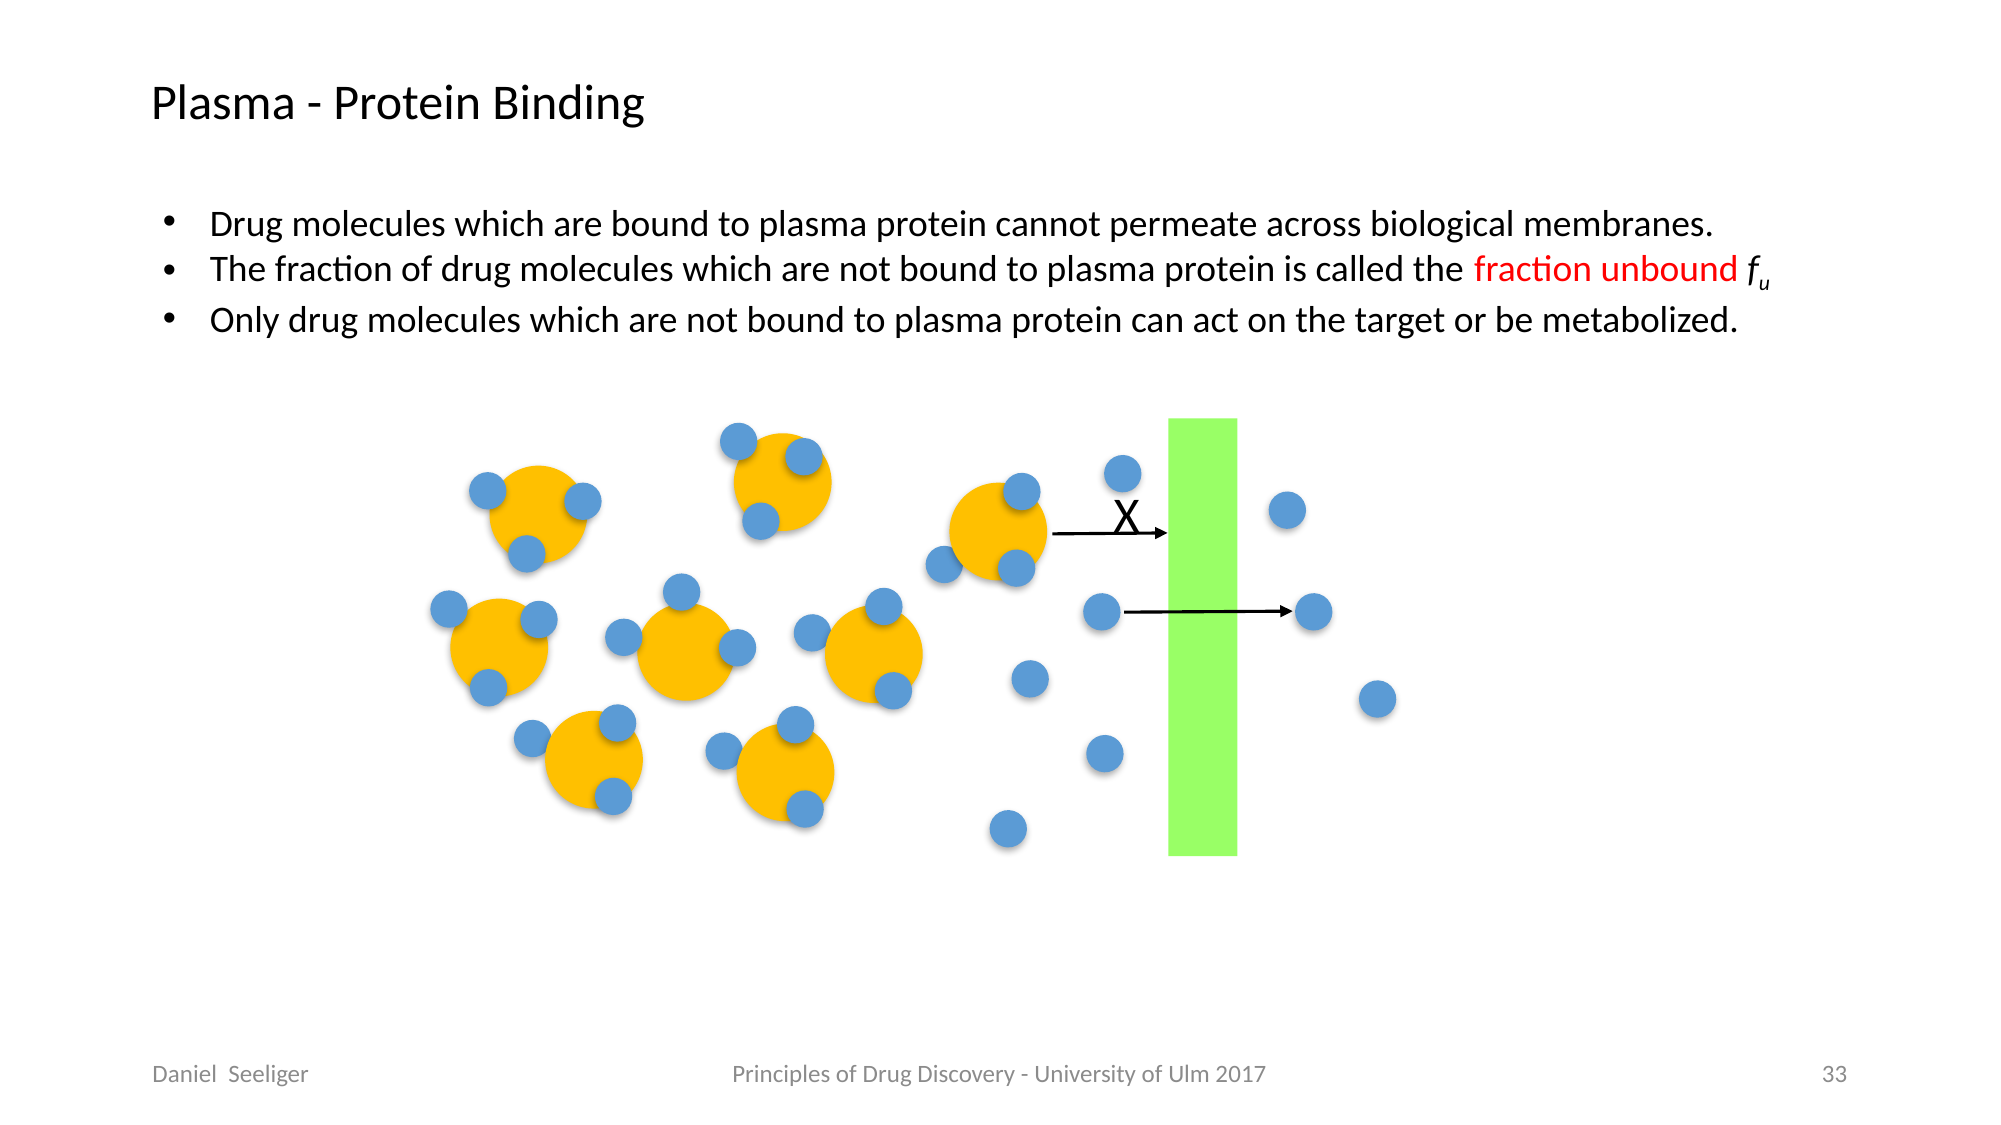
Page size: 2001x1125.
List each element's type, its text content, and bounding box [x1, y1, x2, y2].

footer Principles of Drug Discovery - University of Ulm 2017 [662, 1042, 1338, 1103]
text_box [430, 418, 1397, 857]
text_box Drug molecules which are bound to plasma protein cannot permeate across biological membranes. The fraction of drug molecules which are not bound to plasma protein is called the fraction unbound fu Only drug molecules which are not bound to plasma protein can act on the target or be metabolized. [148, 191, 1803, 347]
slide_number Daniel Seeliger [137, 1042, 588, 1103]
text_box Plasma - Protein Binding [136, 62, 661, 138]
slide_number 33 [1412, 1042, 1863, 1103]
